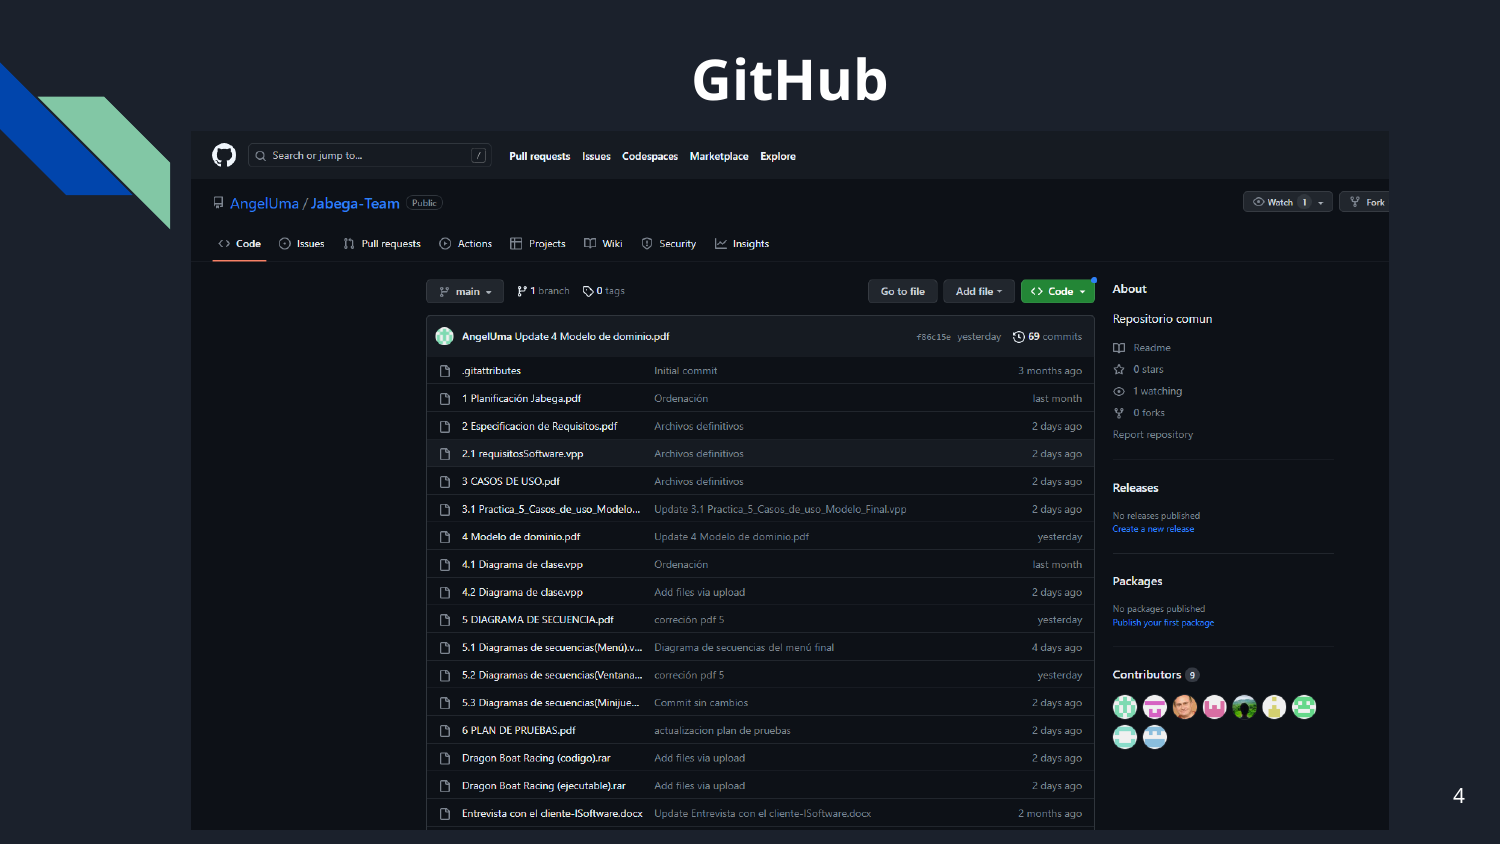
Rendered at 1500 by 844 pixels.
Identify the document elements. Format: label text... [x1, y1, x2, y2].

slide_number ‹#› [1393, 764, 1480, 830]
title GitHub [212, 28, 1368, 130]
picture [191, 131, 1389, 830]
